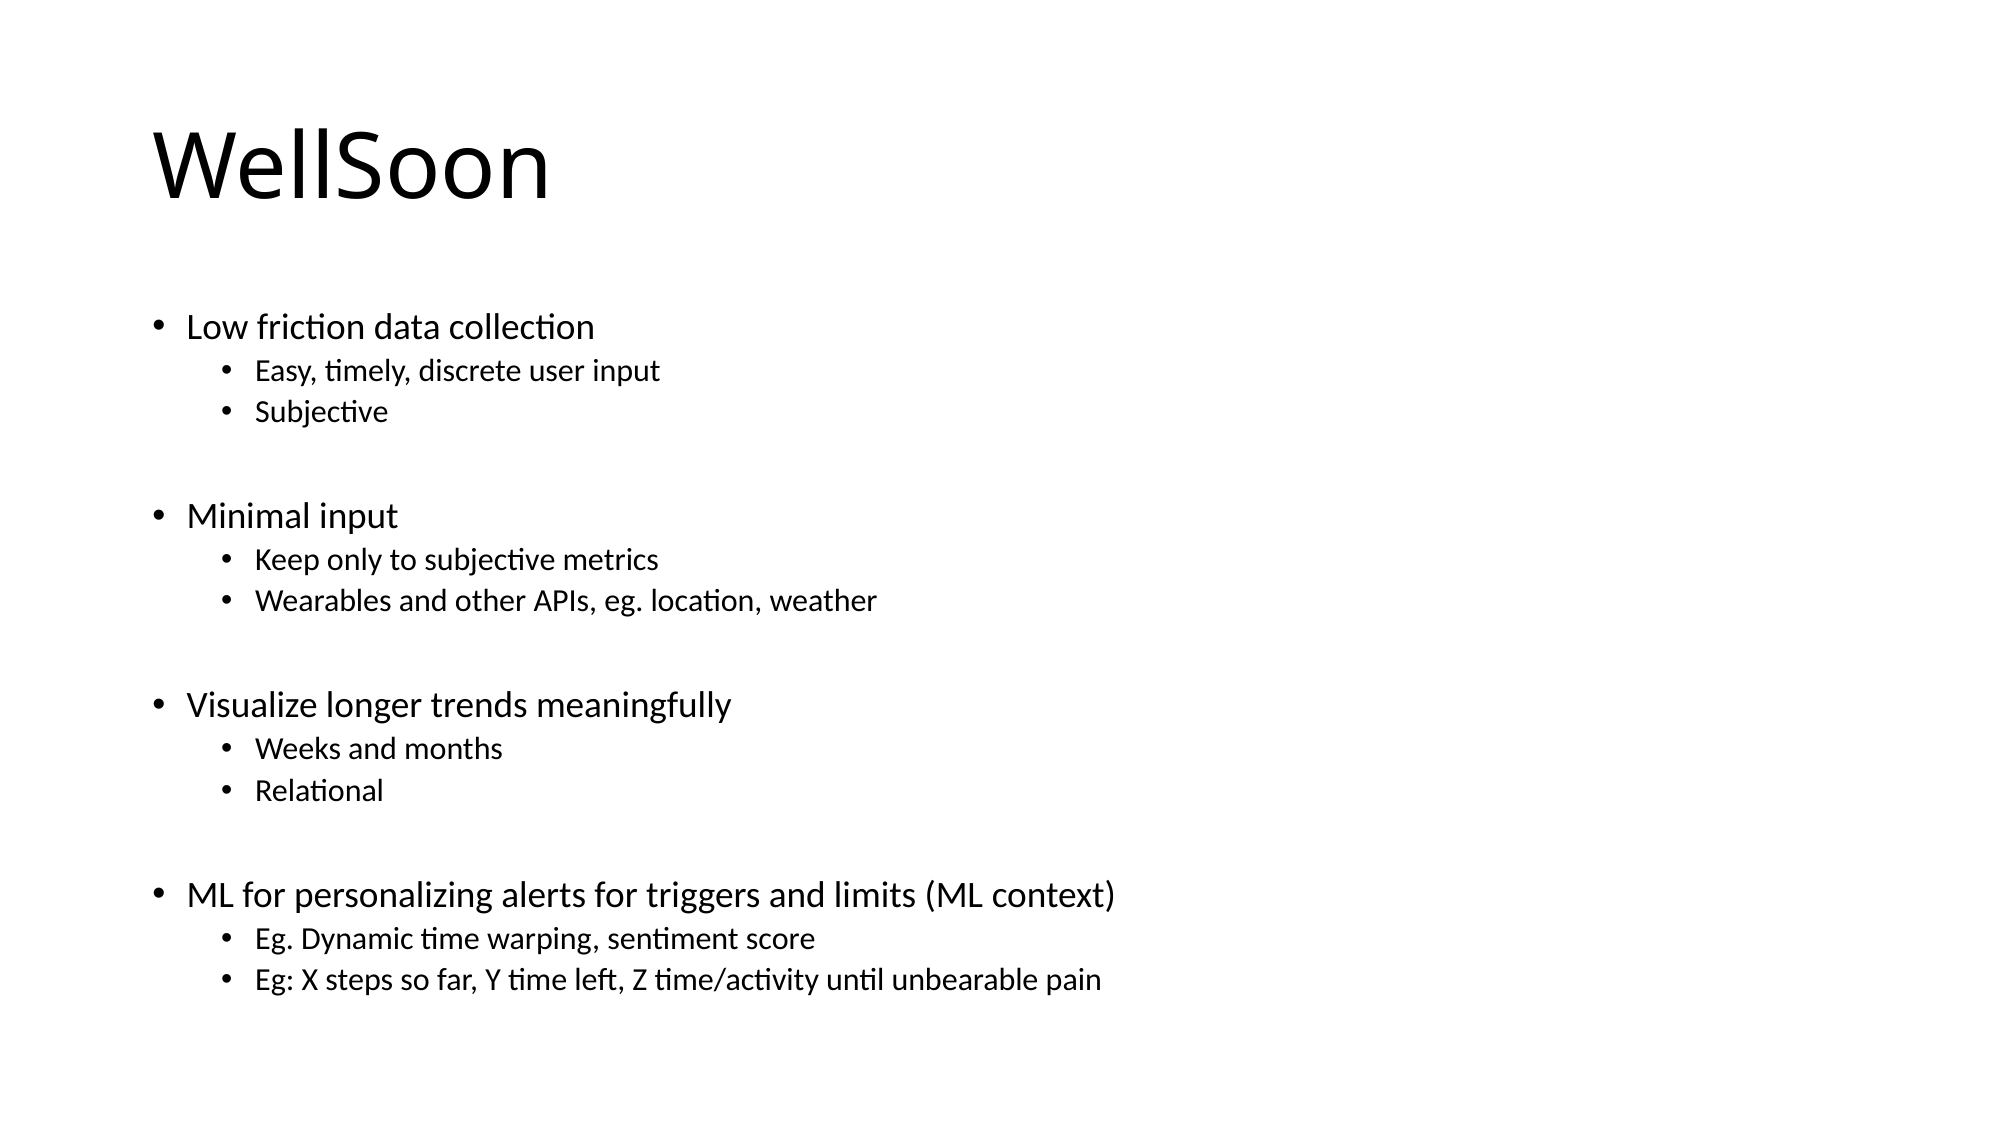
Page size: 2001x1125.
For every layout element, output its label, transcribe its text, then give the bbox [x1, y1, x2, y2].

title WellSoon [137, 59, 1863, 278]
list Low friction data collection Easy, timely, discrete user input Subjective Minimal input Keep only to subjective metrics Wearables and other APIs, eg. location, weather Visualize longer trends meaningfully Weeks and months Relational ML for personalizing alerts for triggers and limits (ML context) Eg. Dynamic time warping, sentiment score Eg: X steps so far, Y time left, Z time/activity until unbearable pain [137, 299, 1863, 1014]
